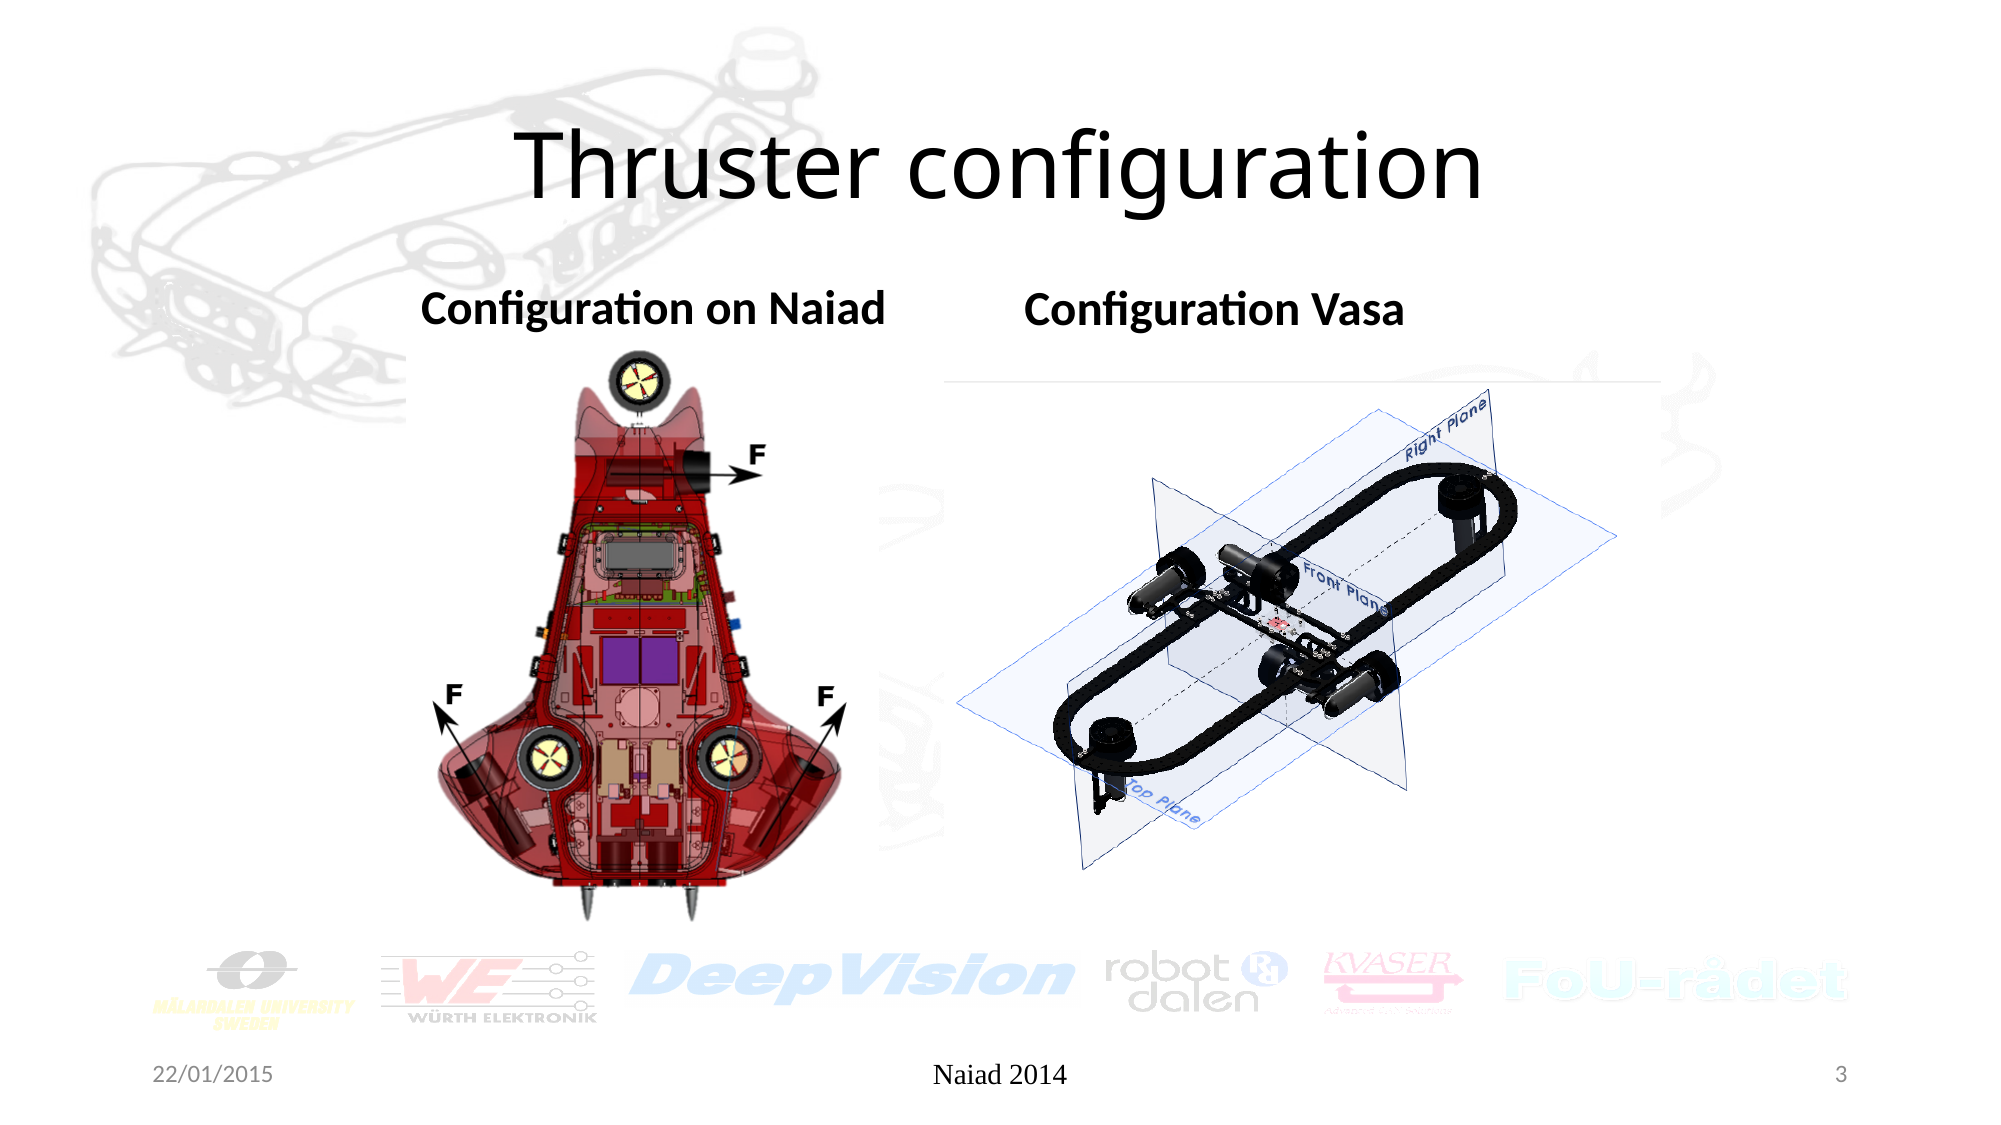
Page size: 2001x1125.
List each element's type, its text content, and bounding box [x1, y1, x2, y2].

list Configuration Vasa [1009, 275, 1647, 344]
list Configuration on Naiad [406, 275, 907, 344]
title Thruster configuration [137, 59, 1863, 278]
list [406, 318, 879, 942]
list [944, 381, 1661, 885]
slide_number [137, 1042, 588, 1103]
slide_number 3 [1412, 1042, 1863, 1103]
footer Naiad 2014 [662, 1042, 1338, 1103]
